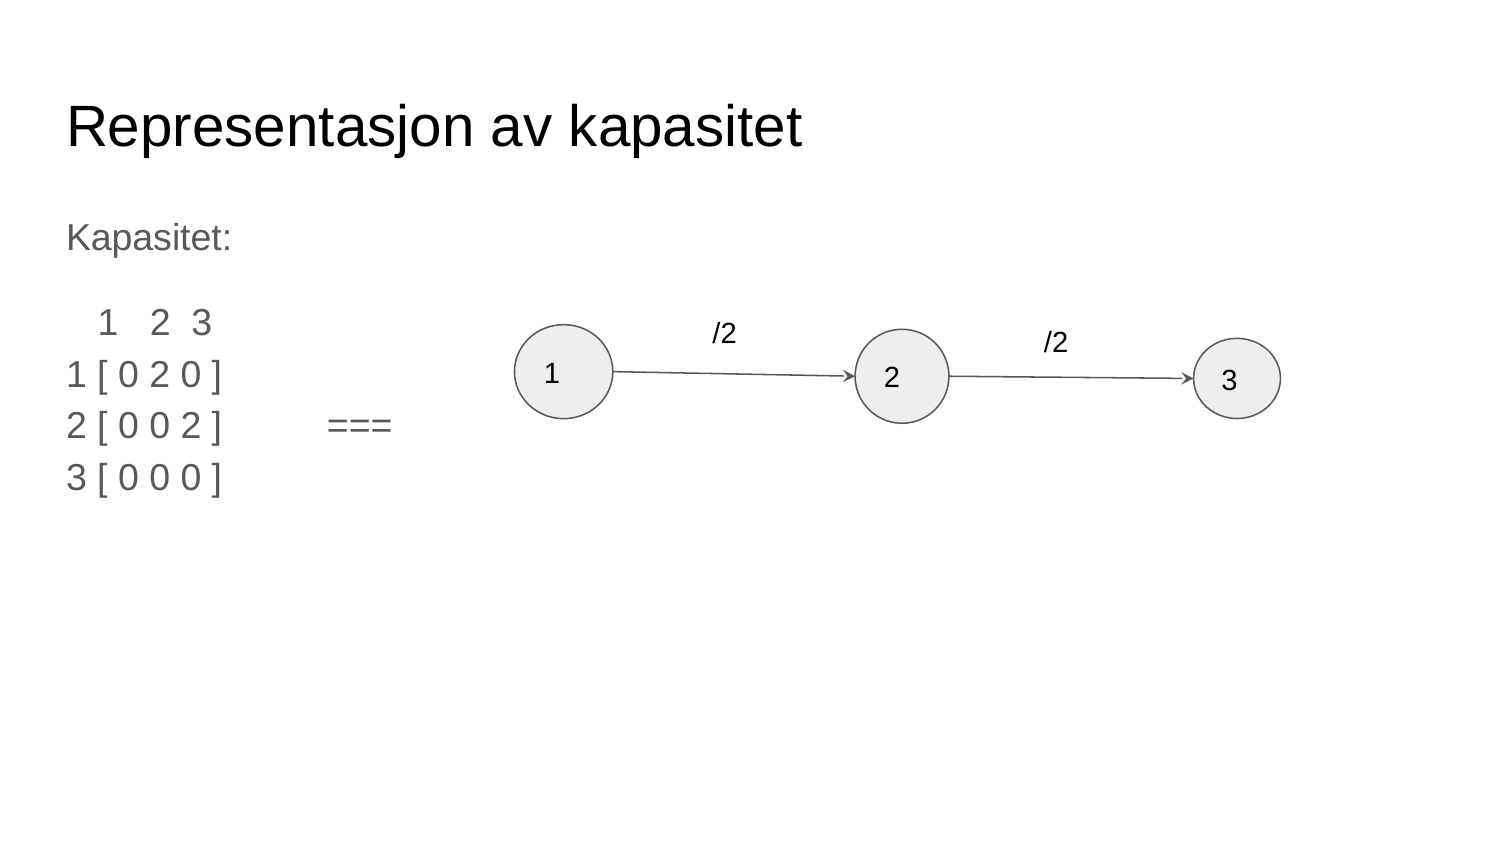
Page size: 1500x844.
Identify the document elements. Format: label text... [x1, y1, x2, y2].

text_box 1 [514, 324, 613, 419]
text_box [612, 371, 856, 377]
title Representasjon av kapasitet [51, 72, 1449, 167]
text_box /2 [697, 299, 772, 350]
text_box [948, 375, 1194, 379]
list Kapasitet: 1 2 3 1 [ 0 2 0 ] 2 [ 0 0 2 ] === 3 [ 0 0 0 ] [51, 191, 1449, 752]
text_box 3 [1193, 338, 1281, 419]
text_box 2 [855, 329, 949, 424]
text_box /2 [1028, 308, 1087, 359]
